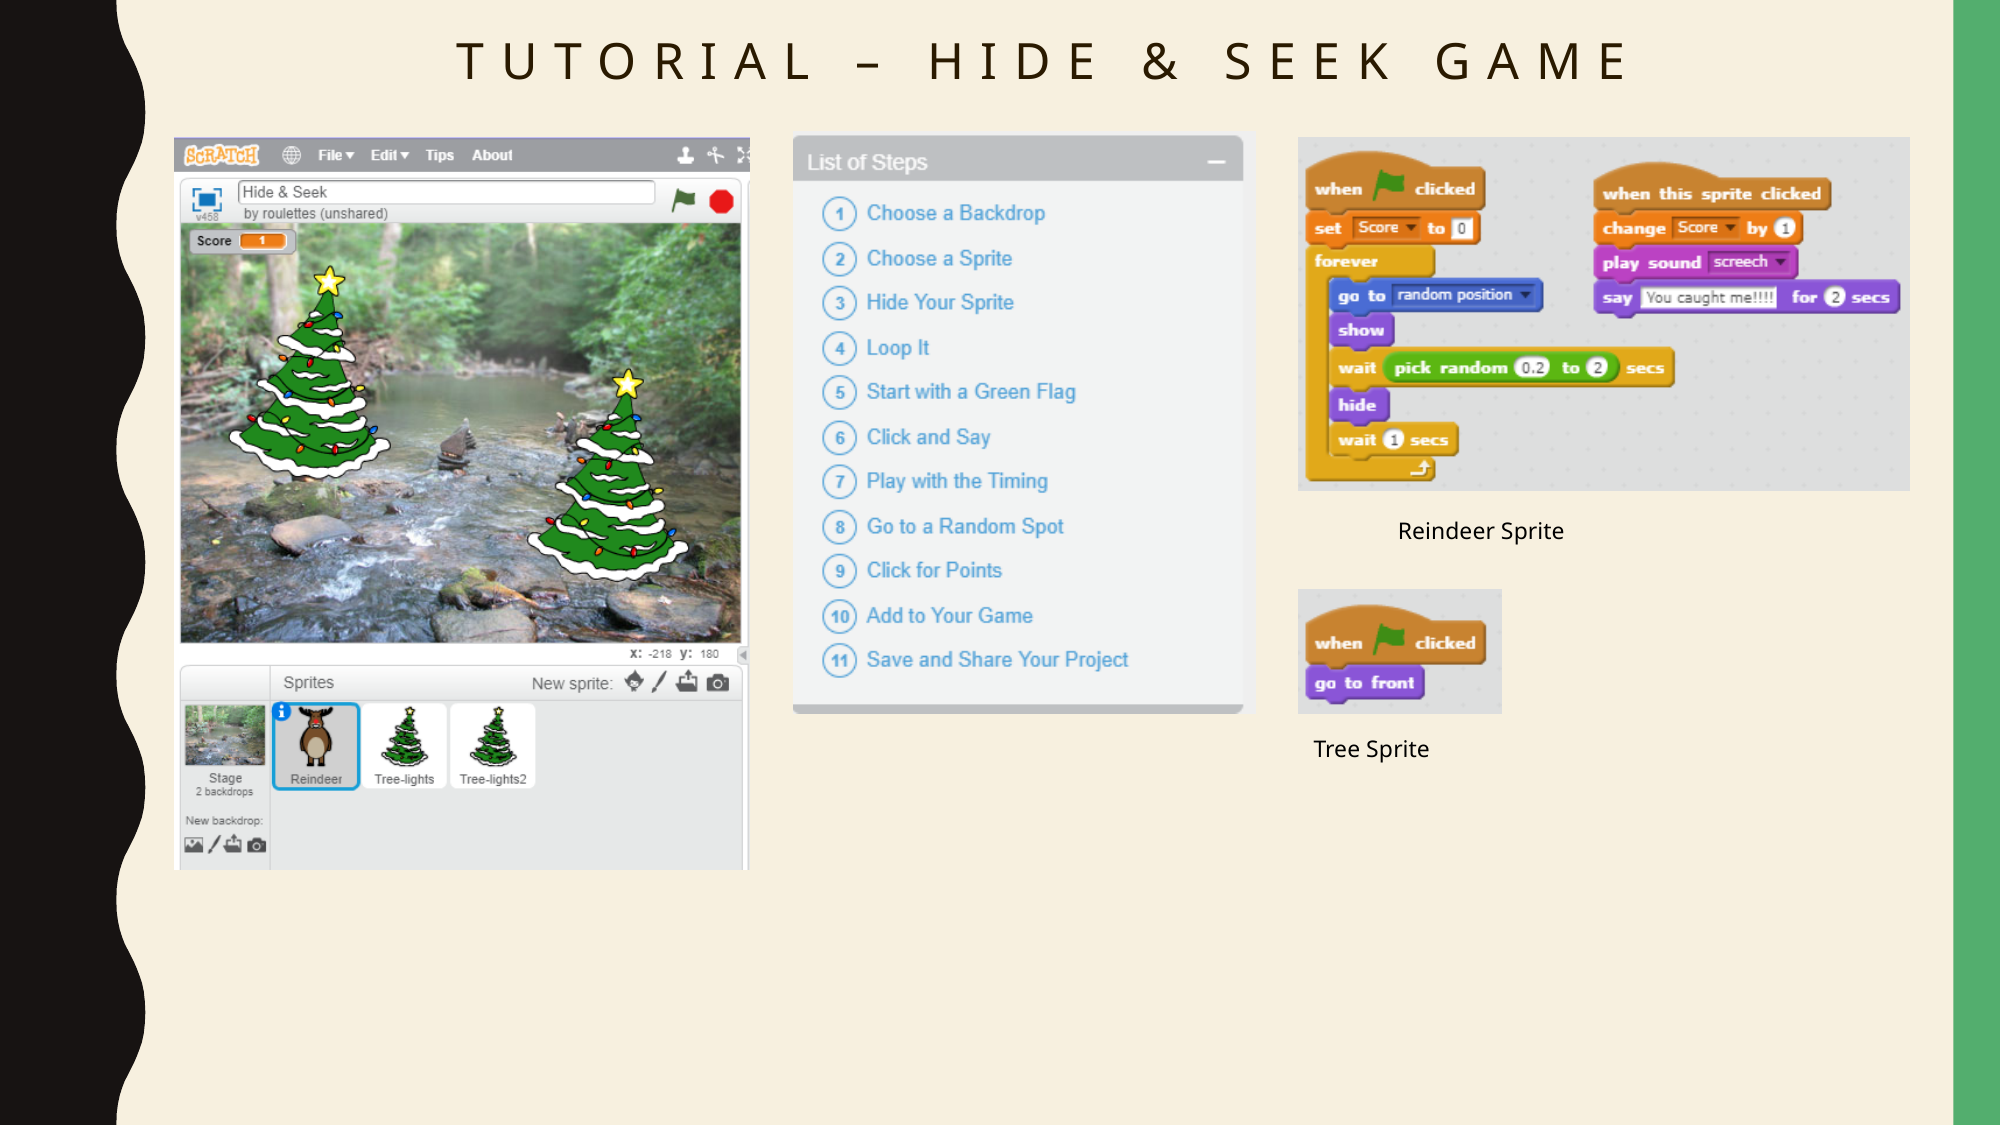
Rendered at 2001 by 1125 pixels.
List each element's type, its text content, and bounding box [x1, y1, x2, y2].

picture [1298, 589, 1502, 714]
title Tutorial – Hide & Seek Game [206, 0, 1877, 98]
picture [174, 137, 750, 870]
text_box Reindeer Sprite [1383, 509, 1605, 552]
picture [792, 131, 1256, 714]
text_box Tree Sprite [1298, 727, 1520, 770]
picture [1298, 137, 1910, 491]
